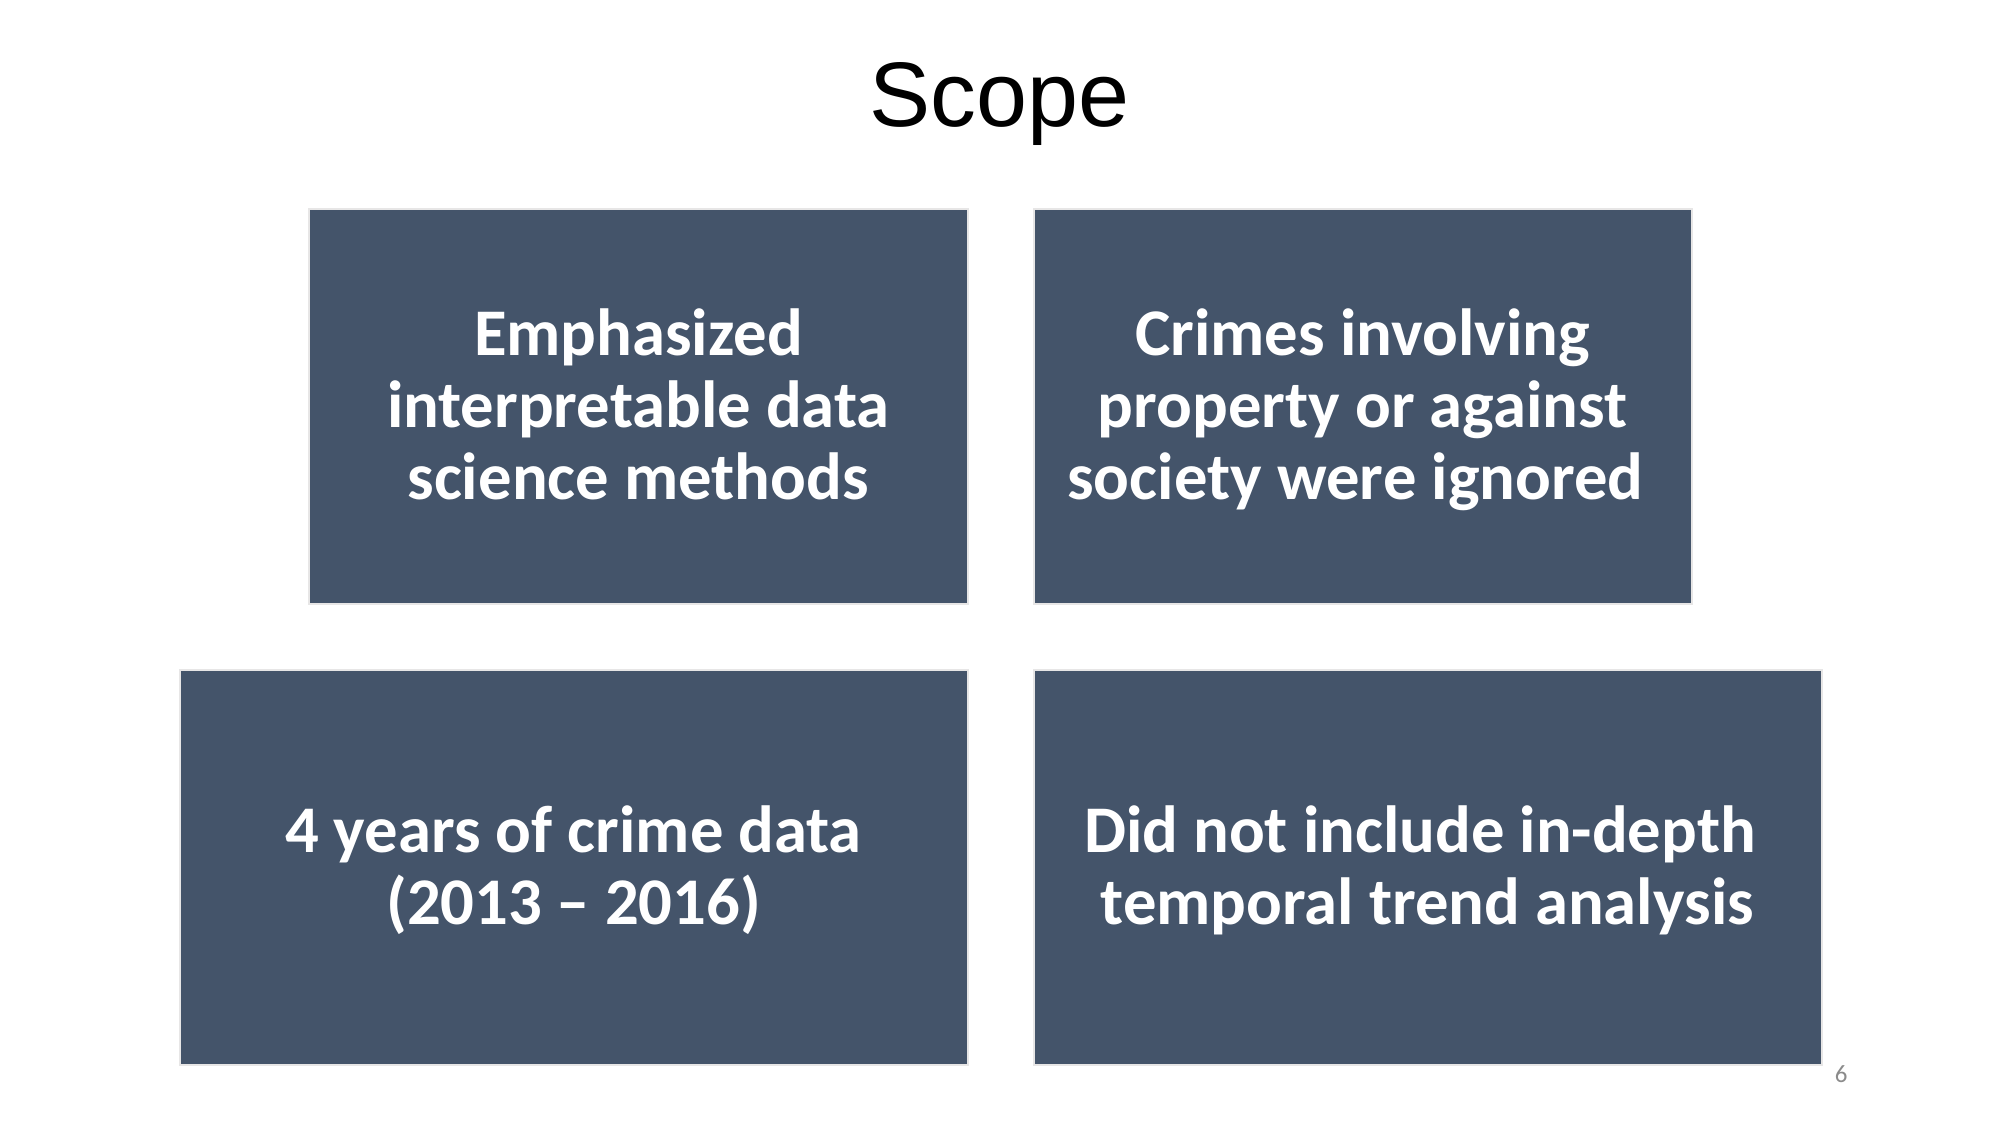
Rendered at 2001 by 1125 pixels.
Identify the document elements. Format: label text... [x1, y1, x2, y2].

title Scope [641, 22, 1359, 172]
slide_number 6 [1412, 1066, 1863, 1103]
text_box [84, 208, 1918, 1066]
